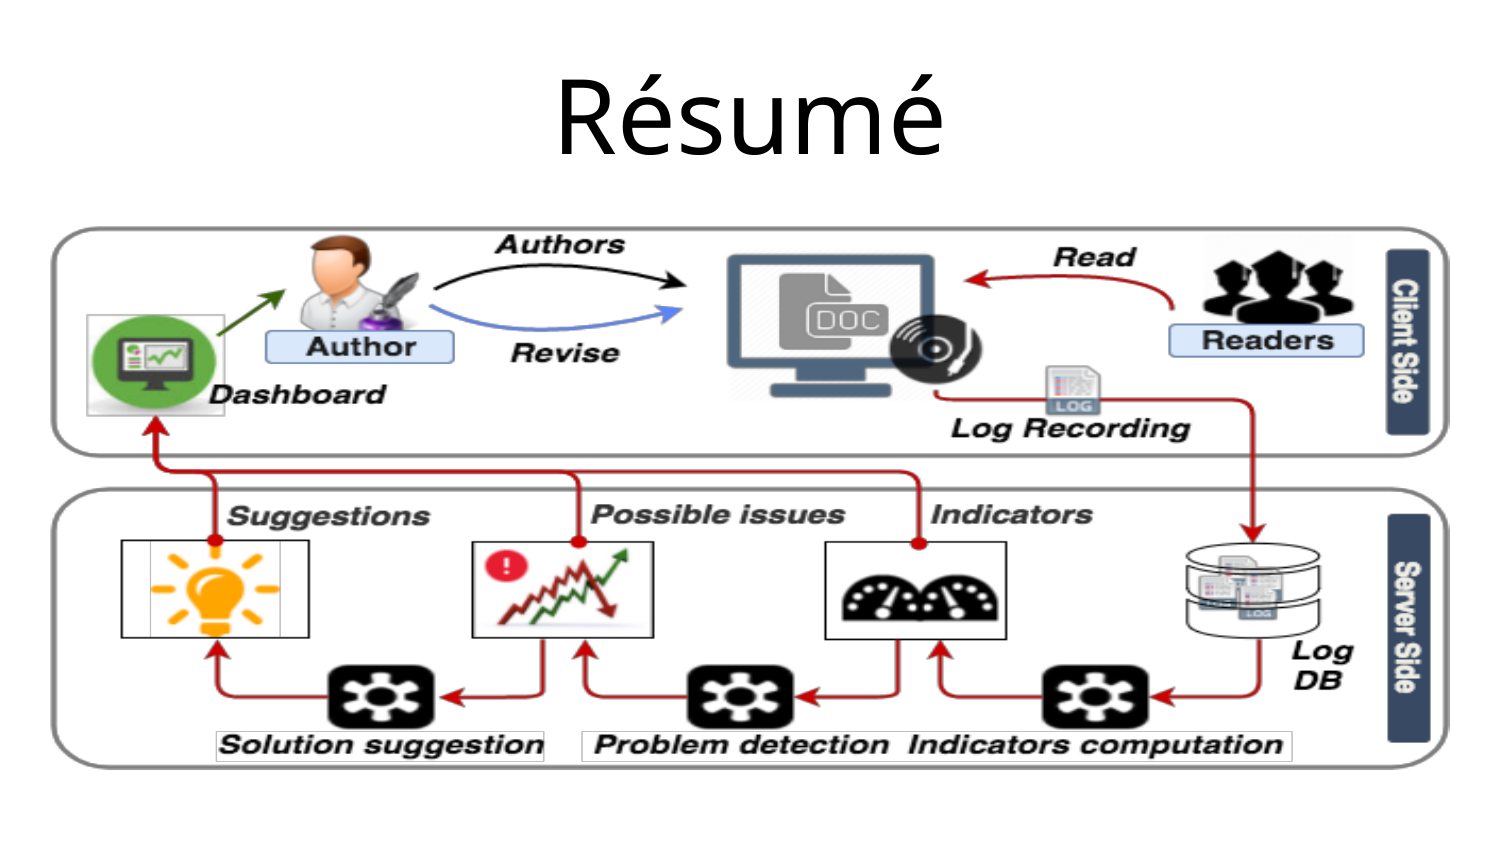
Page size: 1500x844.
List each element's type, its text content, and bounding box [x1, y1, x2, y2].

title Résumé [109, 37, 1391, 189]
picture [49, 225, 1451, 770]
